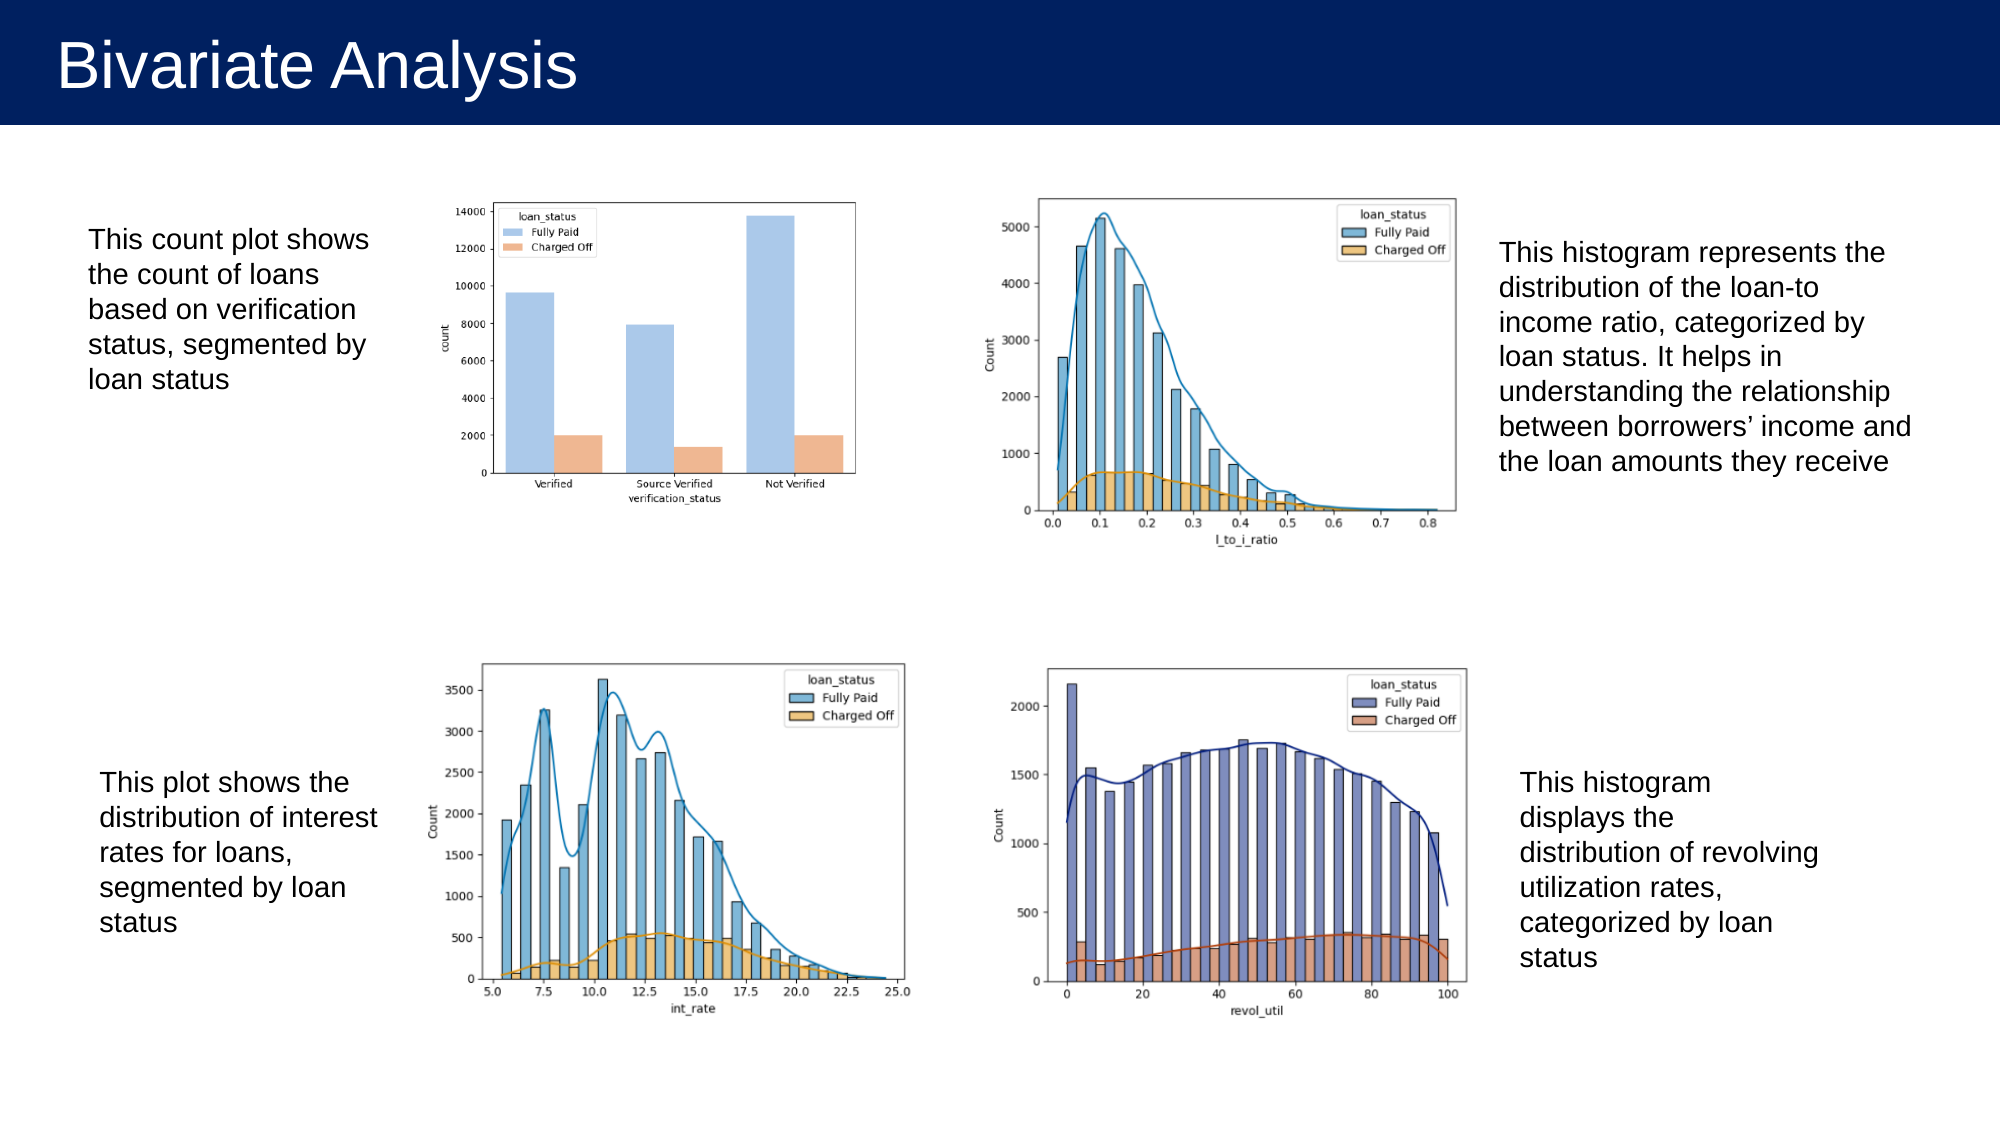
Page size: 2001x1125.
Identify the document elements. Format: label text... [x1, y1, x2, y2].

text_box This histogram represents the distribution of the loan-to income ratio, categorized by loan status. It helps in understanding the relationship between borrowers’ income and the loan amounts they receive [1485, 225, 1934, 485]
text_box This count plot shows the count of loans based on verification status, segmented by loan status [73, 213, 418, 403]
text_box Bivariate Analysis [56, 21, 804, 182]
picture [988, 657, 1505, 1029]
text_box This histogram displays the distribution of revolving utilization rates, categorized by loan status [1505, 755, 1838, 981]
picture [429, 194, 925, 519]
text_box This plot shows the distribution of interest rates for loans, segmented by loan status [84, 755, 417, 946]
picture [967, 183, 1485, 564]
text_box [0, 0, 2000, 125]
picture [417, 648, 938, 1029]
